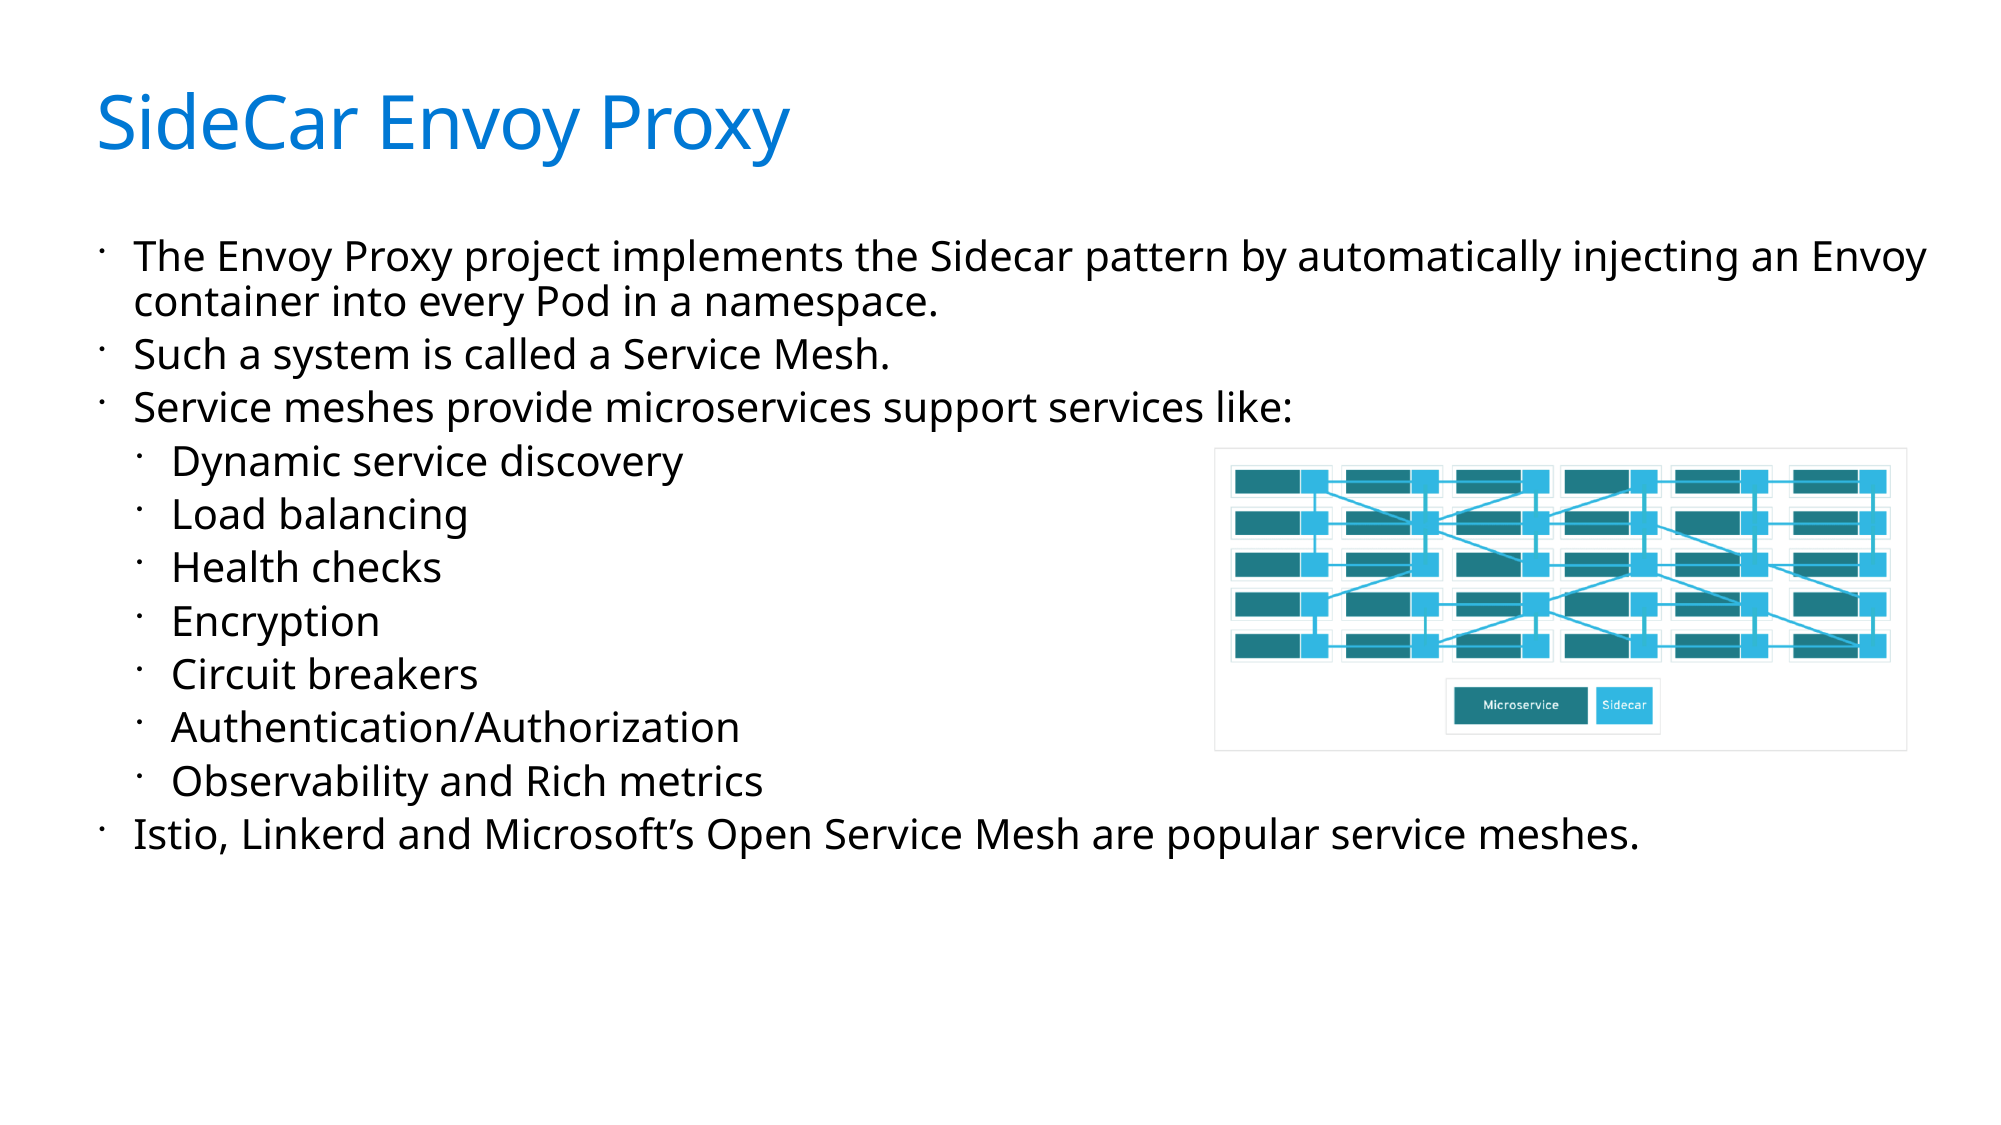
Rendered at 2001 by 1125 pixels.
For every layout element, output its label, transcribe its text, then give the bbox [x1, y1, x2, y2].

picture [1183, 423, 1916, 791]
list The Envoy Proxy project implements the Sidecar pattern by automatically injecting an Envoy container into every Pod in a namespace. Such a system is called a Service Mesh. Service meshes provide microservices support services like: Dynamic service discovery Load balancing Health checks Encryption Circuit breakers Authentication/Authorization Observability and Rich metrics Istio, Linkerd and Microsoft’s Open Service Mesh are popular service meshes. [95, 235, 1940, 938]
title SideCar Envoy Proxy [96, 75, 1904, 166]
